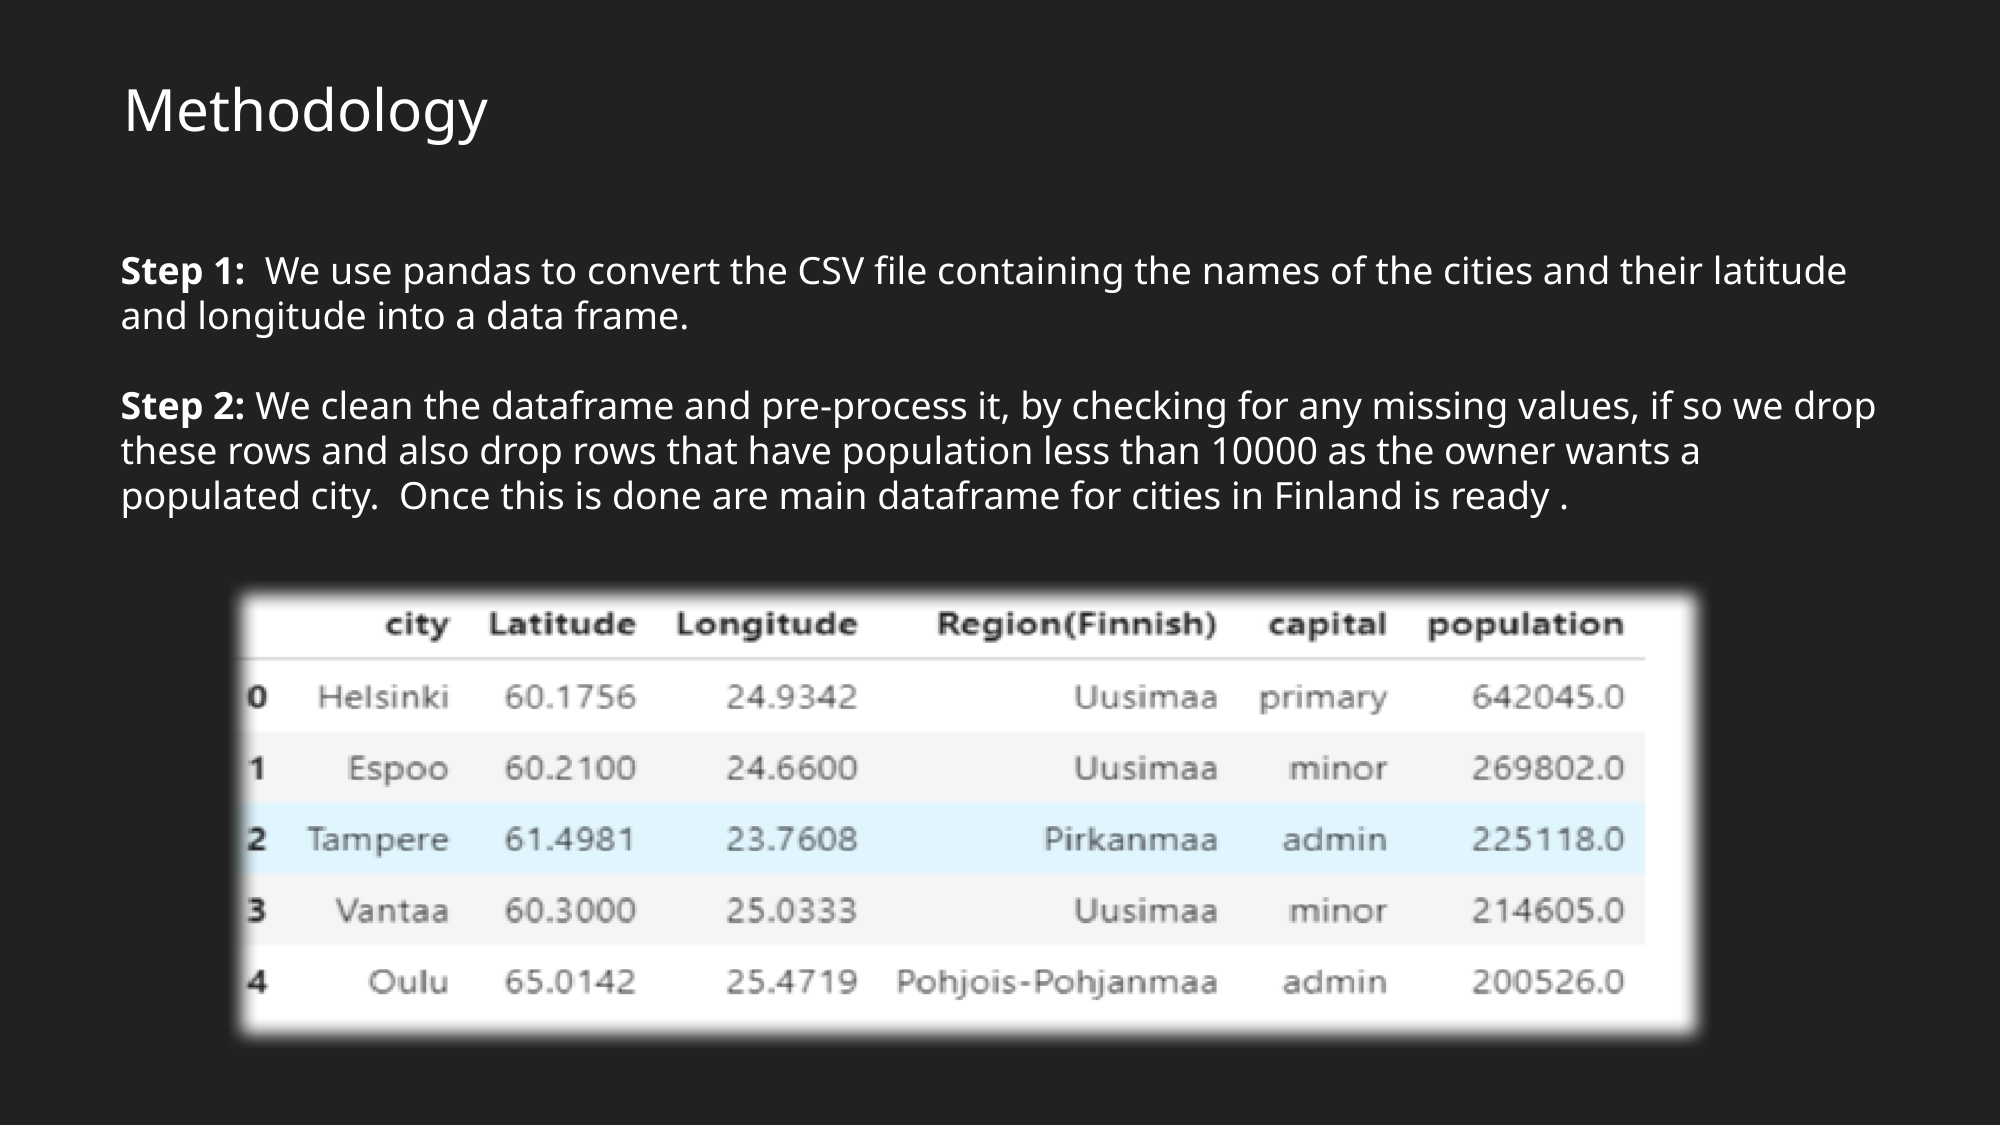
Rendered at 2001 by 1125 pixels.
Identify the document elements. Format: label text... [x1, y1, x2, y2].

text_box Methodology [108, 66, 1148, 151]
picture [226, 578, 1712, 1052]
text_box Step 1: We use pandas to convert the CSV file containing the names of the cities and their latitude and longitude into a data frame. Step 2: We clean the dataframe and pre-process it, by checking for any missing values, if so we drop these rows and also drop rows that have population less than 10000 as the owner wants a populated city. Once this is done are main dataframe for cities in Finland is ready . [105, 239, 1903, 570]
